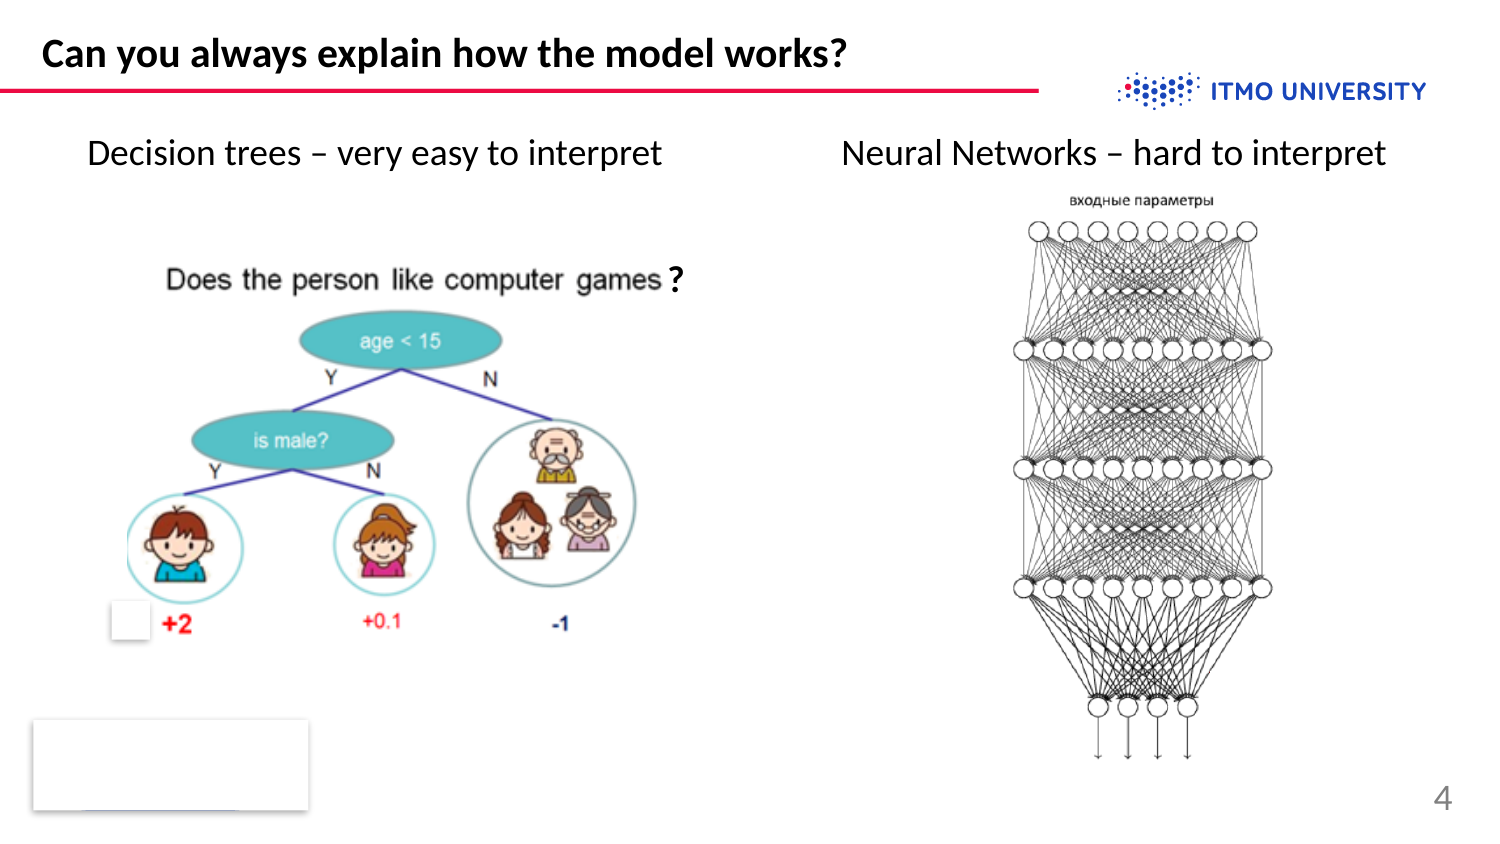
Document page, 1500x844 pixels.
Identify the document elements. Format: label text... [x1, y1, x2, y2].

text_box Neural Networks – hard to interpret [834, 120, 1395, 181]
slide_number 4 [1418, 765, 1500, 844]
footer Колонтитул [661, 30, 1425, 76]
title Can you always explain how the model works? [27, 45, 1132, 106]
text_box Decision trees – very easy to interpret [79, 120, 671, 181]
picture [0, 0, 1500, 844]
text_box [111, 600, 122, 640]
text_box ? [652, 247, 714, 308]
